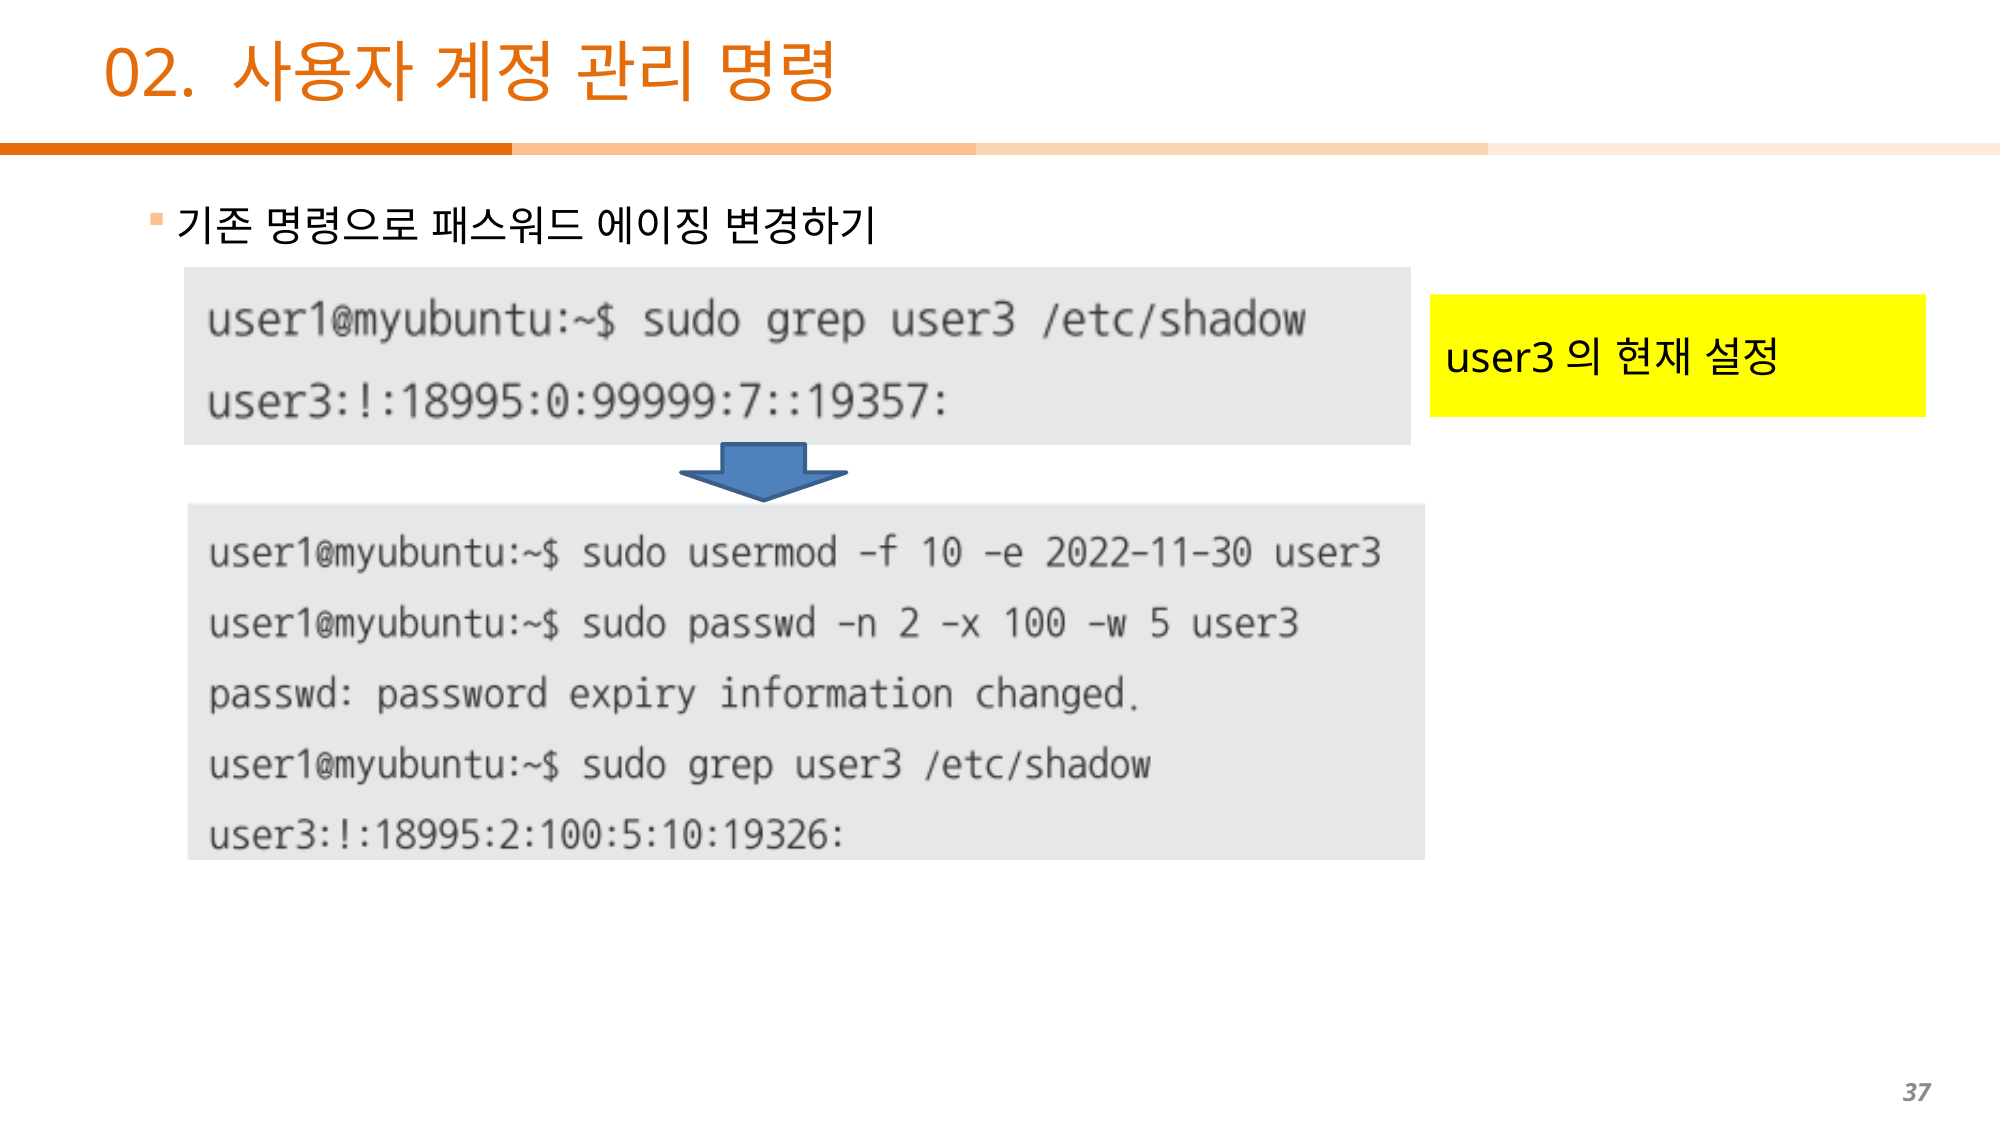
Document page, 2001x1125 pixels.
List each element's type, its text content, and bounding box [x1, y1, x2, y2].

title 02. 사용자 계정 관리 명령 [88, 18, 1920, 122]
picture [187, 501, 1425, 860]
picture [184, 266, 1411, 445]
list 기존 명령으로 패스워드 에이징 변경하기 [88, 176, 1920, 1083]
text_box [678, 454, 849, 500]
text_box user3의 현재 설정 [1430, 294, 1926, 417]
